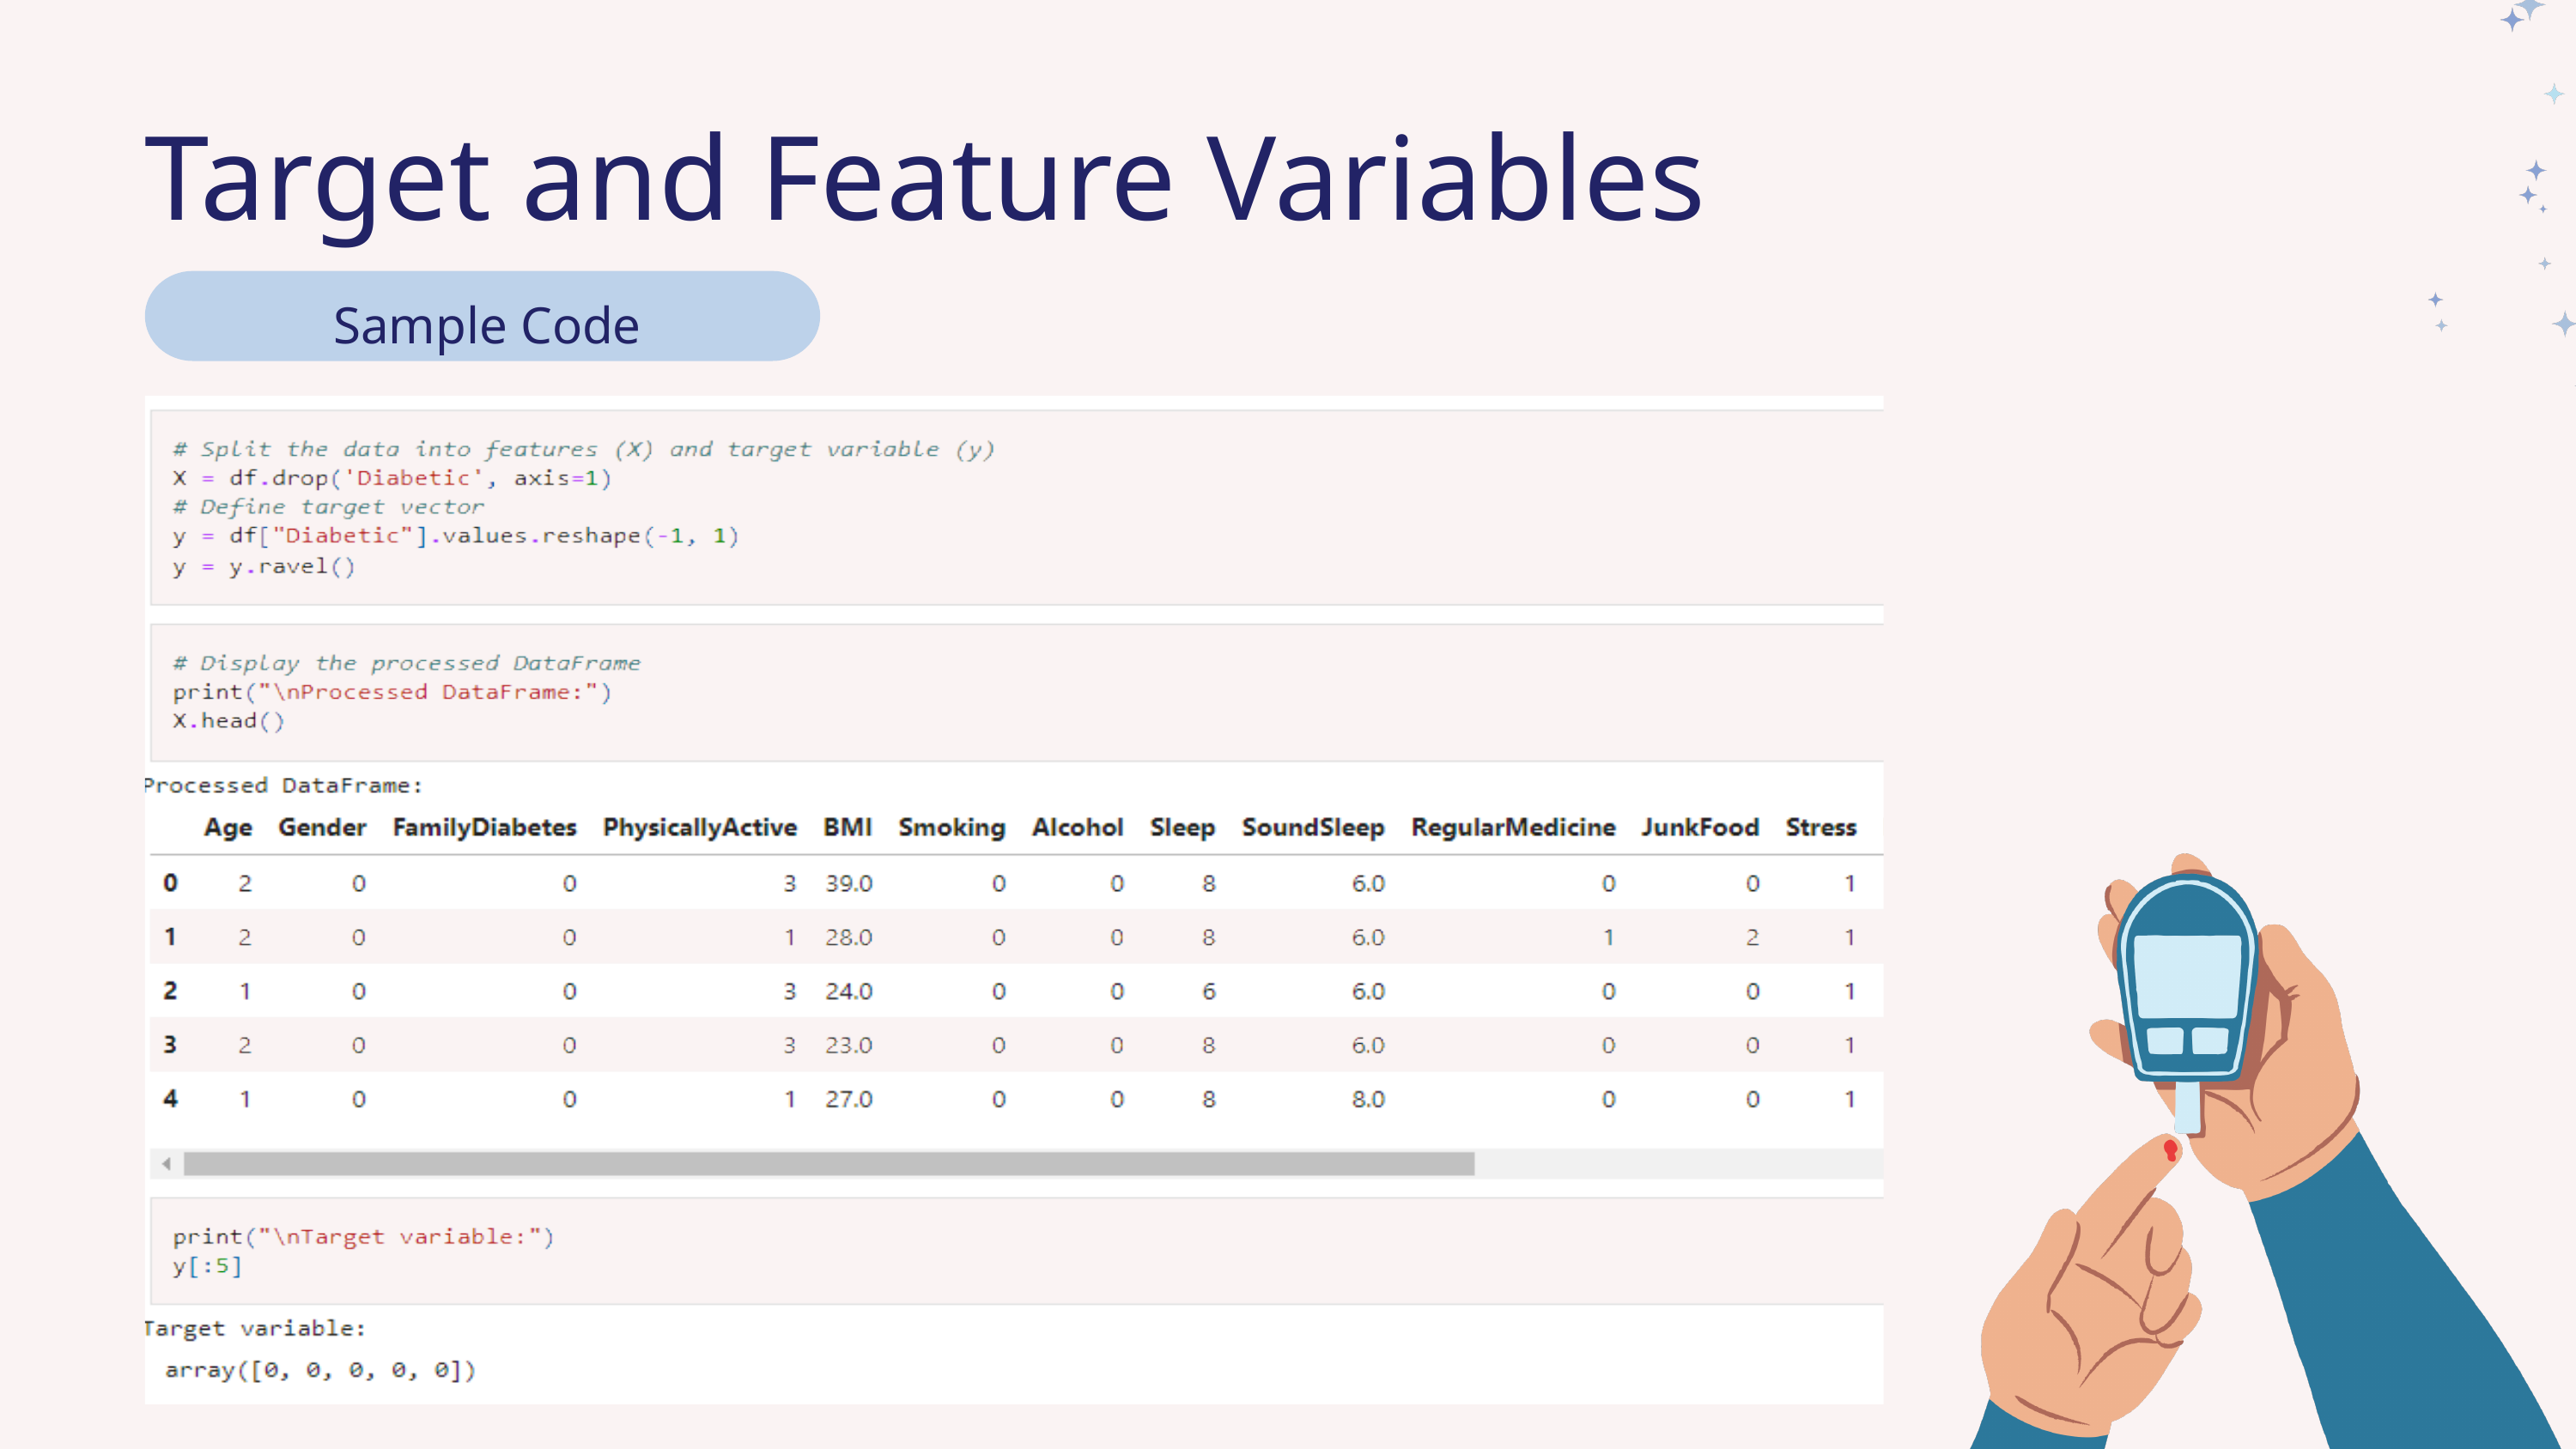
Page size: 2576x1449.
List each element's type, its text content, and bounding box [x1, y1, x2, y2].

text_box Target and Feature Variables [144, 81, 2427, 244]
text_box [144, 270, 821, 361]
picture [144, 396, 1884, 1404]
text_box [2427, 0, 2576, 393]
text_box [1964, 852, 2563, 1449]
